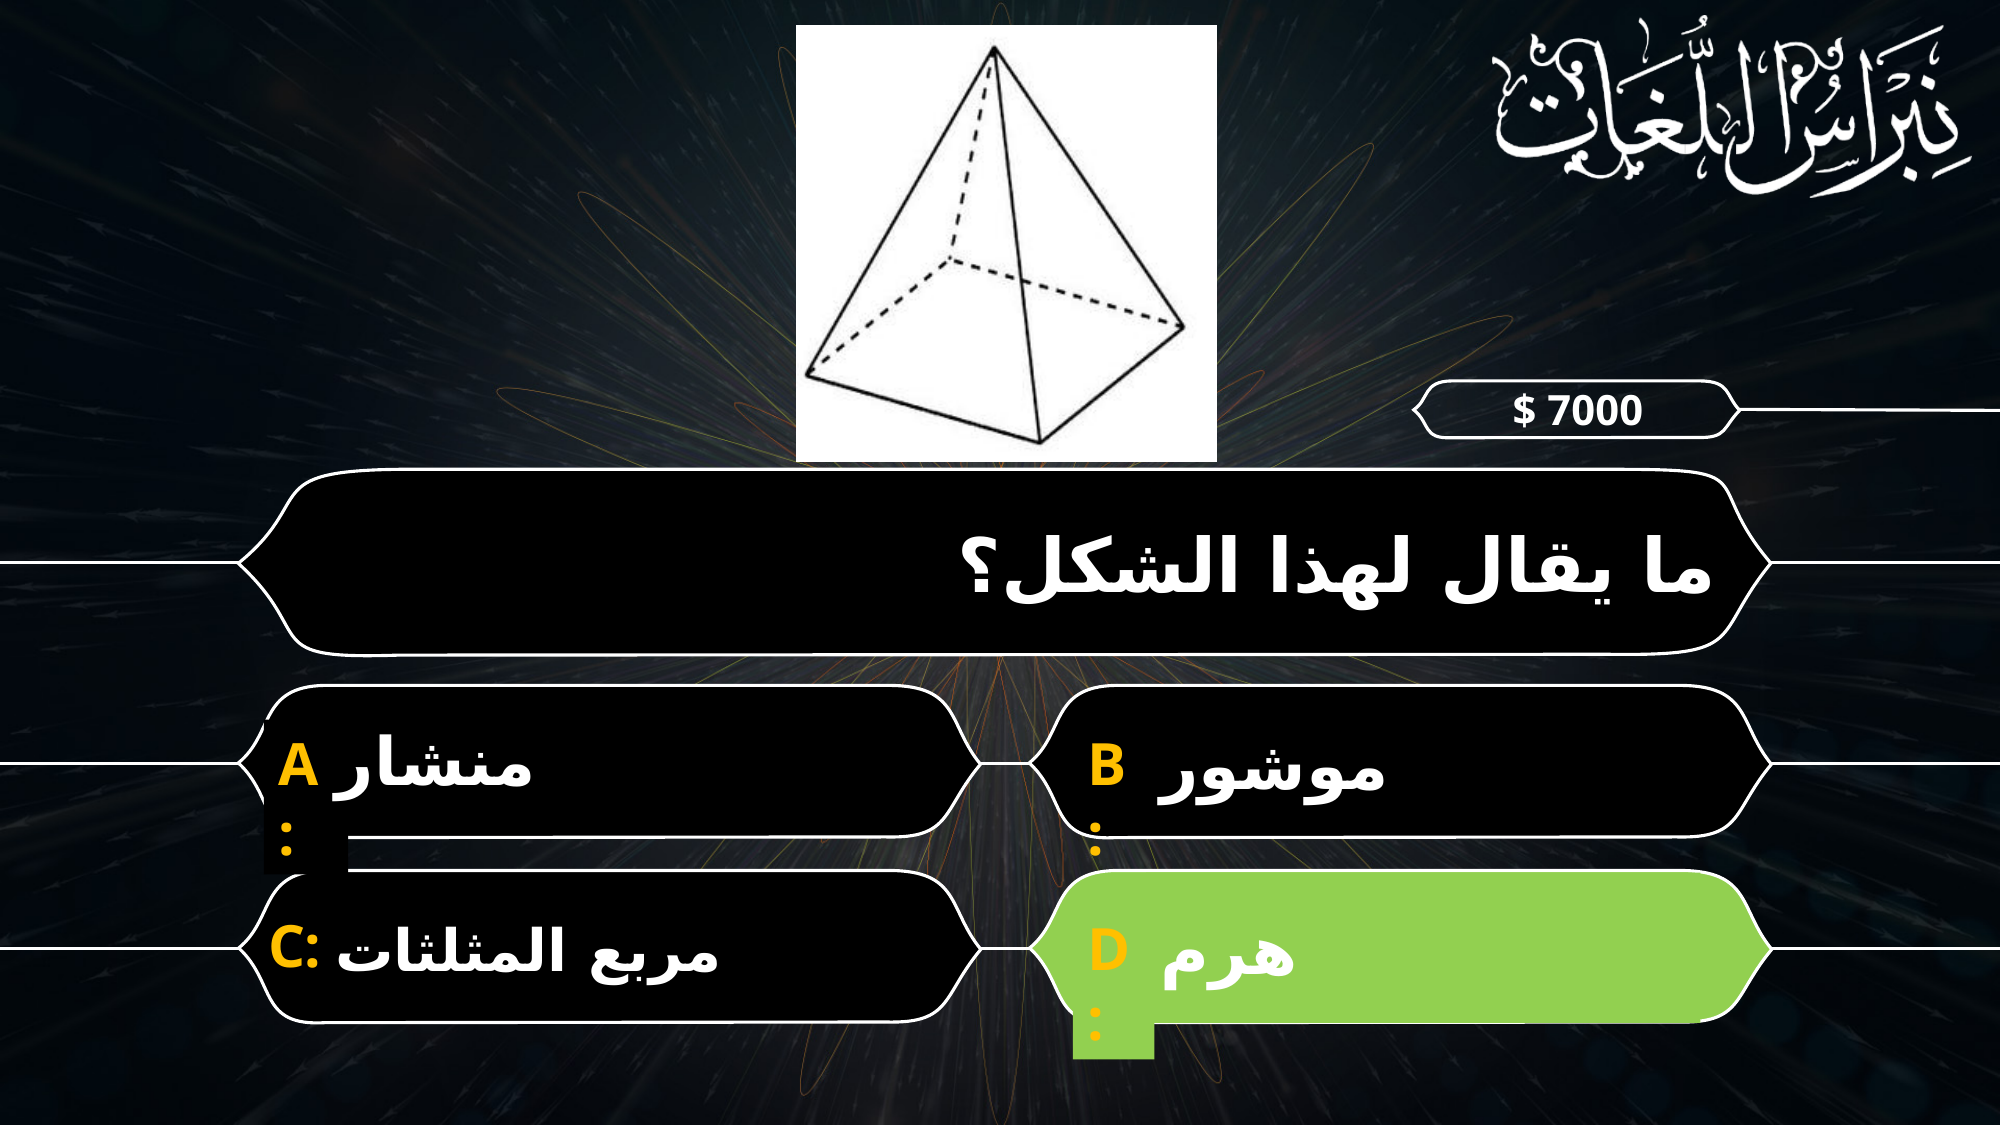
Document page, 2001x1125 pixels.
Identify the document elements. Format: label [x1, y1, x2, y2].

text_box [238, 870, 981, 1023]
text_box [1029, 870, 1772, 1023]
picture [0, 656, 2000, 763]
picture [0, 764, 2000, 948]
text_box [1029, 685, 1772, 838]
text_box [0, 469, 2000, 656]
text_box [1413, 380, 2000, 438]
picture [0, 949, 2000, 1125]
picture [0, 0, 2000, 469]
text_box [238, 685, 981, 838]
